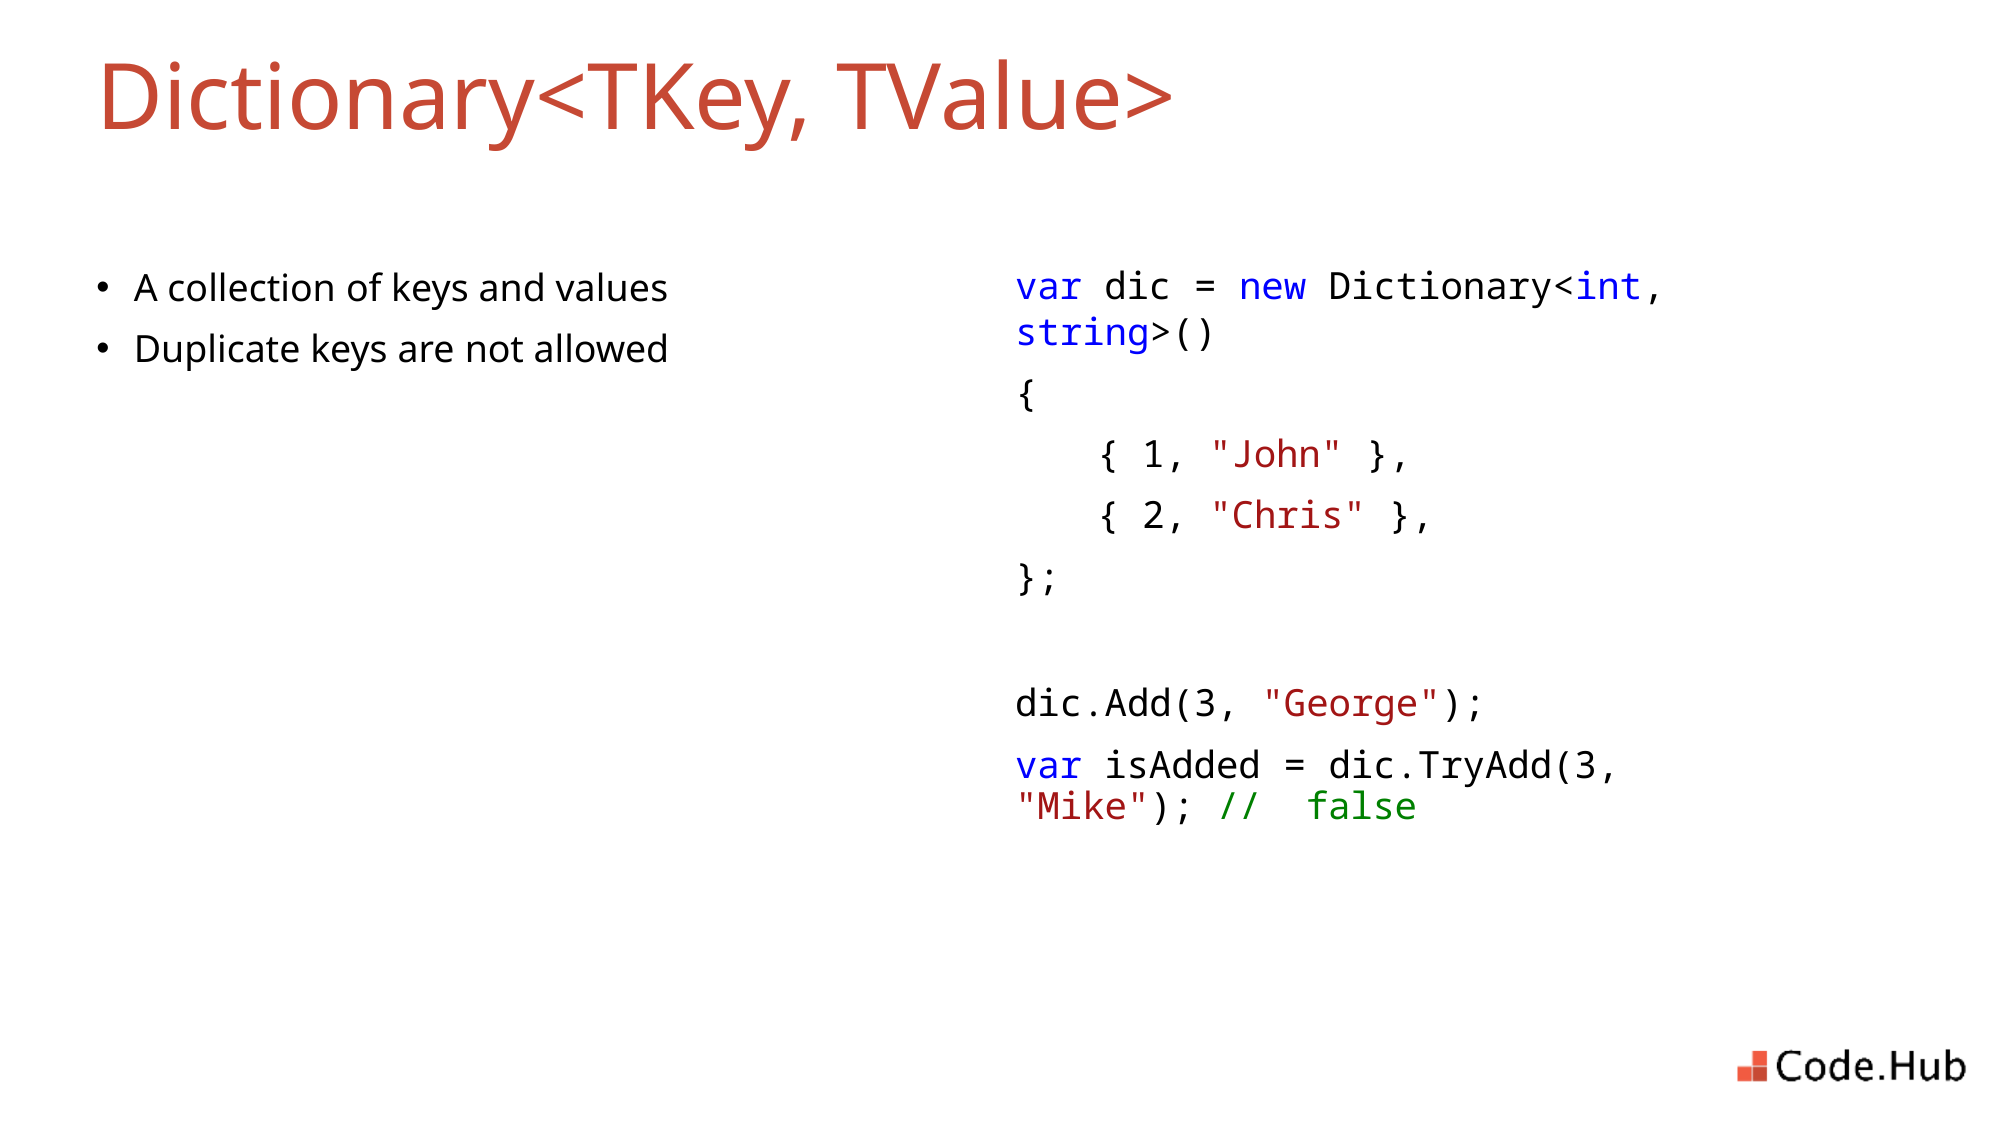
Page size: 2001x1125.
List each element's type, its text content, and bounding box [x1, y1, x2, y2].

title Dictionary<TKey, TValue> [94, 35, 1245, 226]
text_box var dic = new Dictionary<int, string>() { { 1, "John" }, { 2, "Chris" }, }; dic.Add(3, "George"); var isAdded = dic.TryAdd(3, "Mike"); // false [1013, 243, 1820, 827]
picture [1728, 1038, 1971, 1095]
text_box A collection of keys and values Duplicate keys are not allowed [94, 245, 698, 371]
